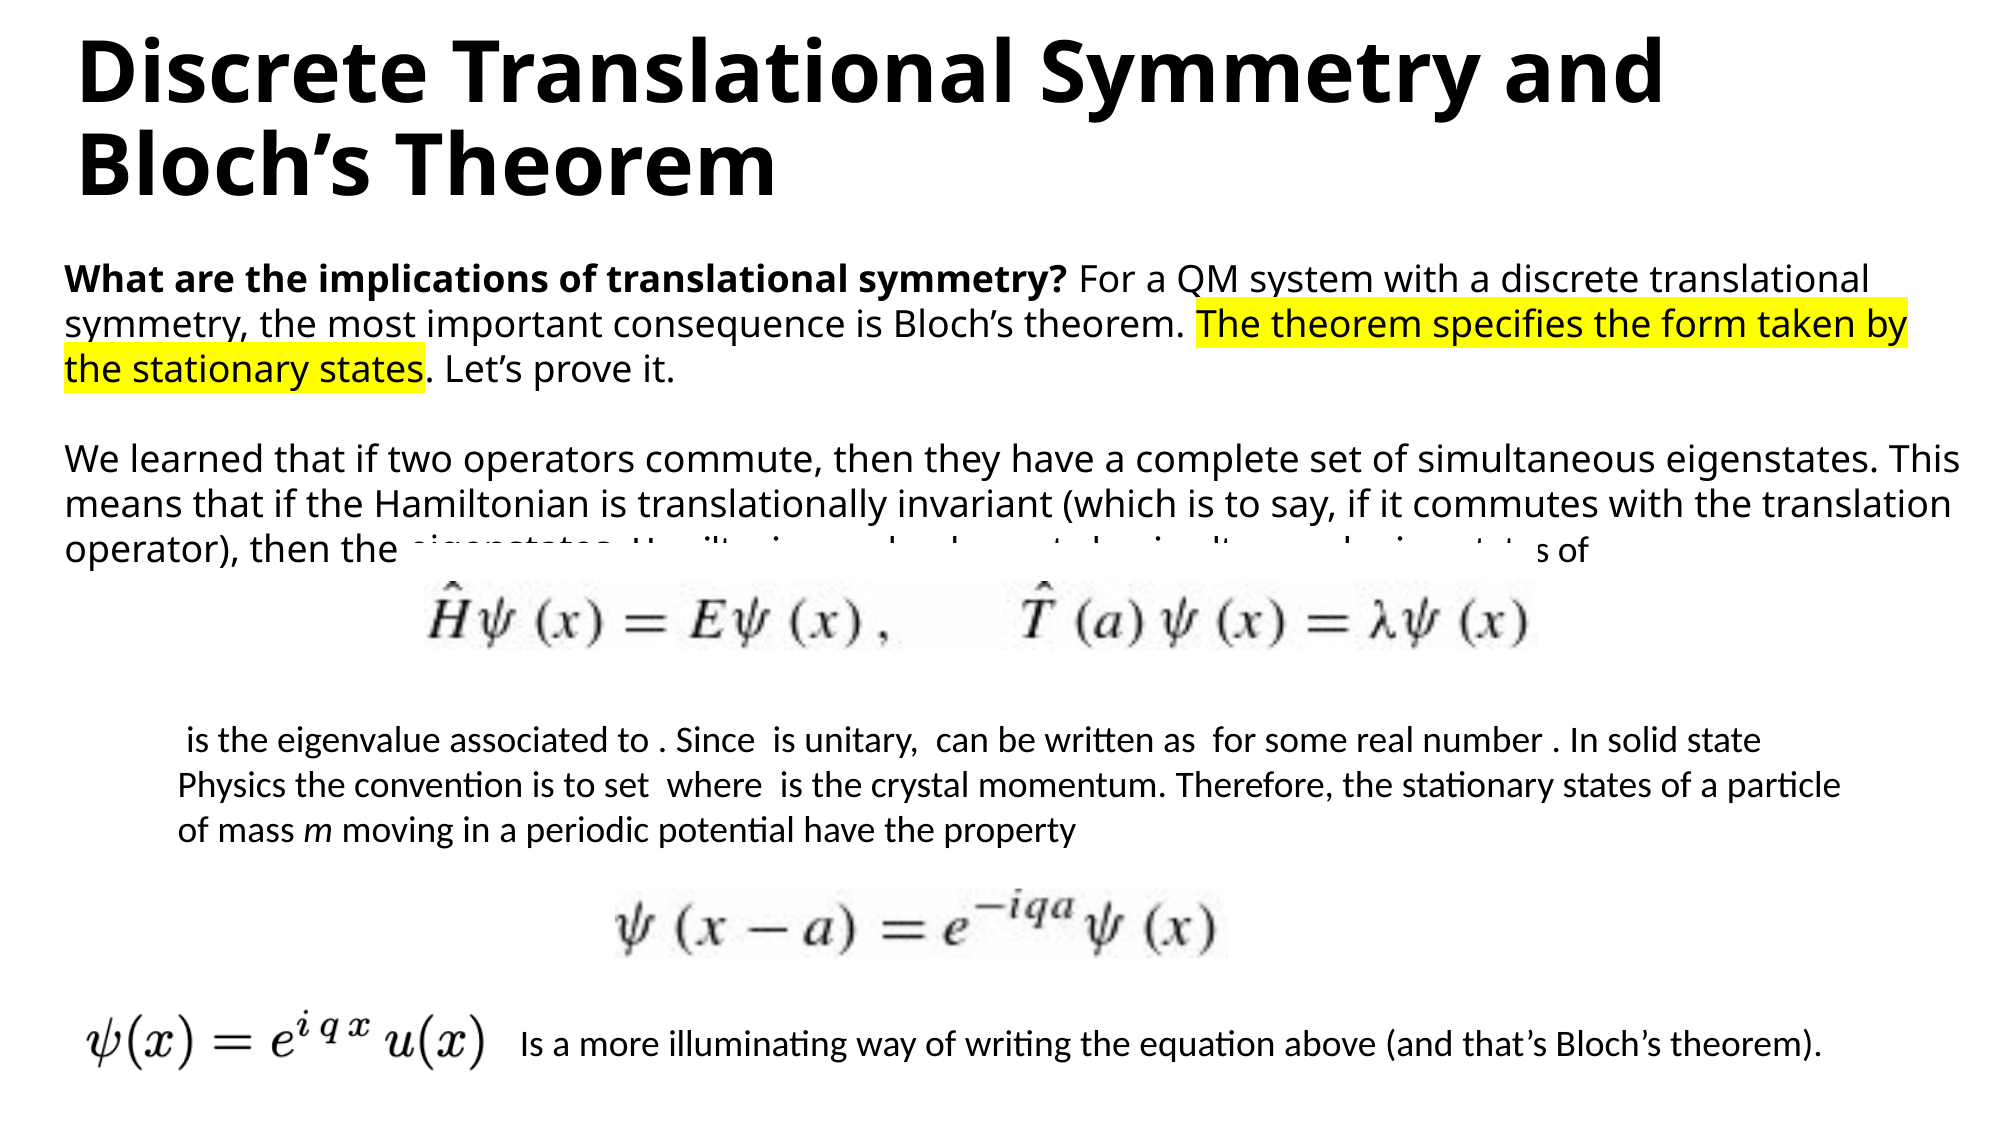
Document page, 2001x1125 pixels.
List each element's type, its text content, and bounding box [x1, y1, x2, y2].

text_box Is a more illuminating way of writing the equation above (and that’s Bloch’s theorem). [505, 1011, 1848, 1072]
picture [401, 543, 1538, 681]
picture [76, 994, 497, 1090]
title Discrete Translational Symmetry and Bloch’s Theorem [60, 20, 1879, 223]
picture [589, 877, 1228, 970]
